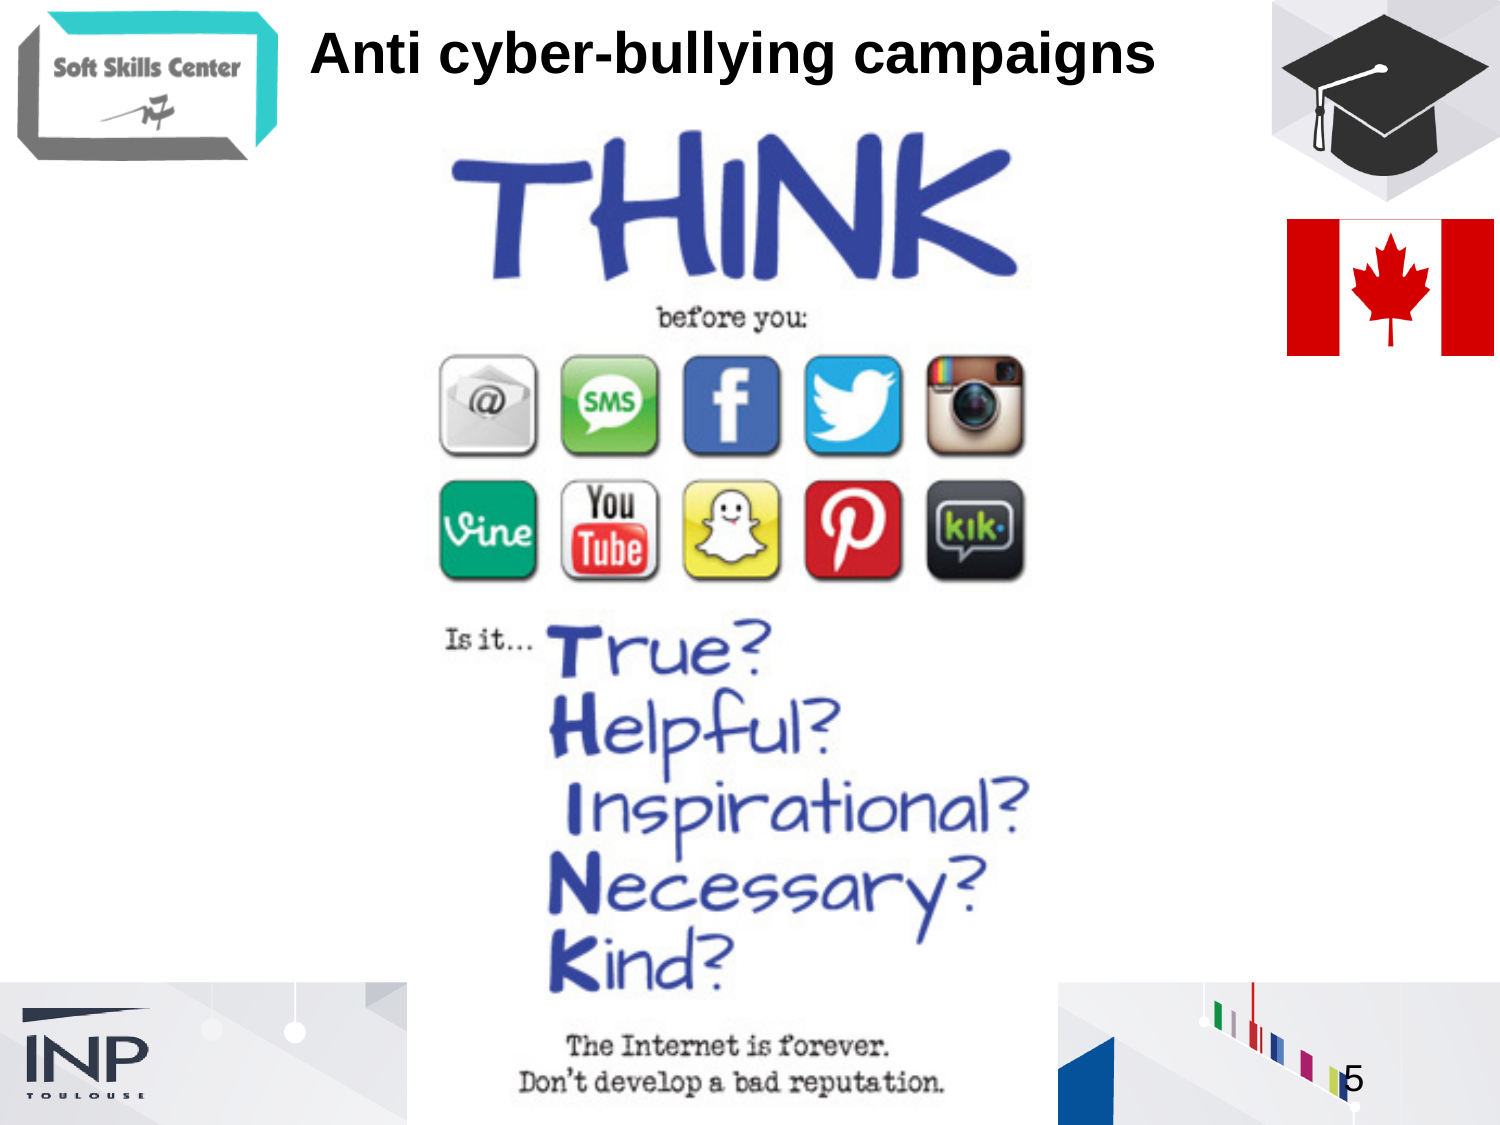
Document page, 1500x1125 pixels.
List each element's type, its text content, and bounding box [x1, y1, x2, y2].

slide_number 5 [1328, 1046, 1490, 1107]
picture [0, 0, 1500, 1125]
text_box Anti cyber-bullying campaigns [277, 7, 1223, 163]
